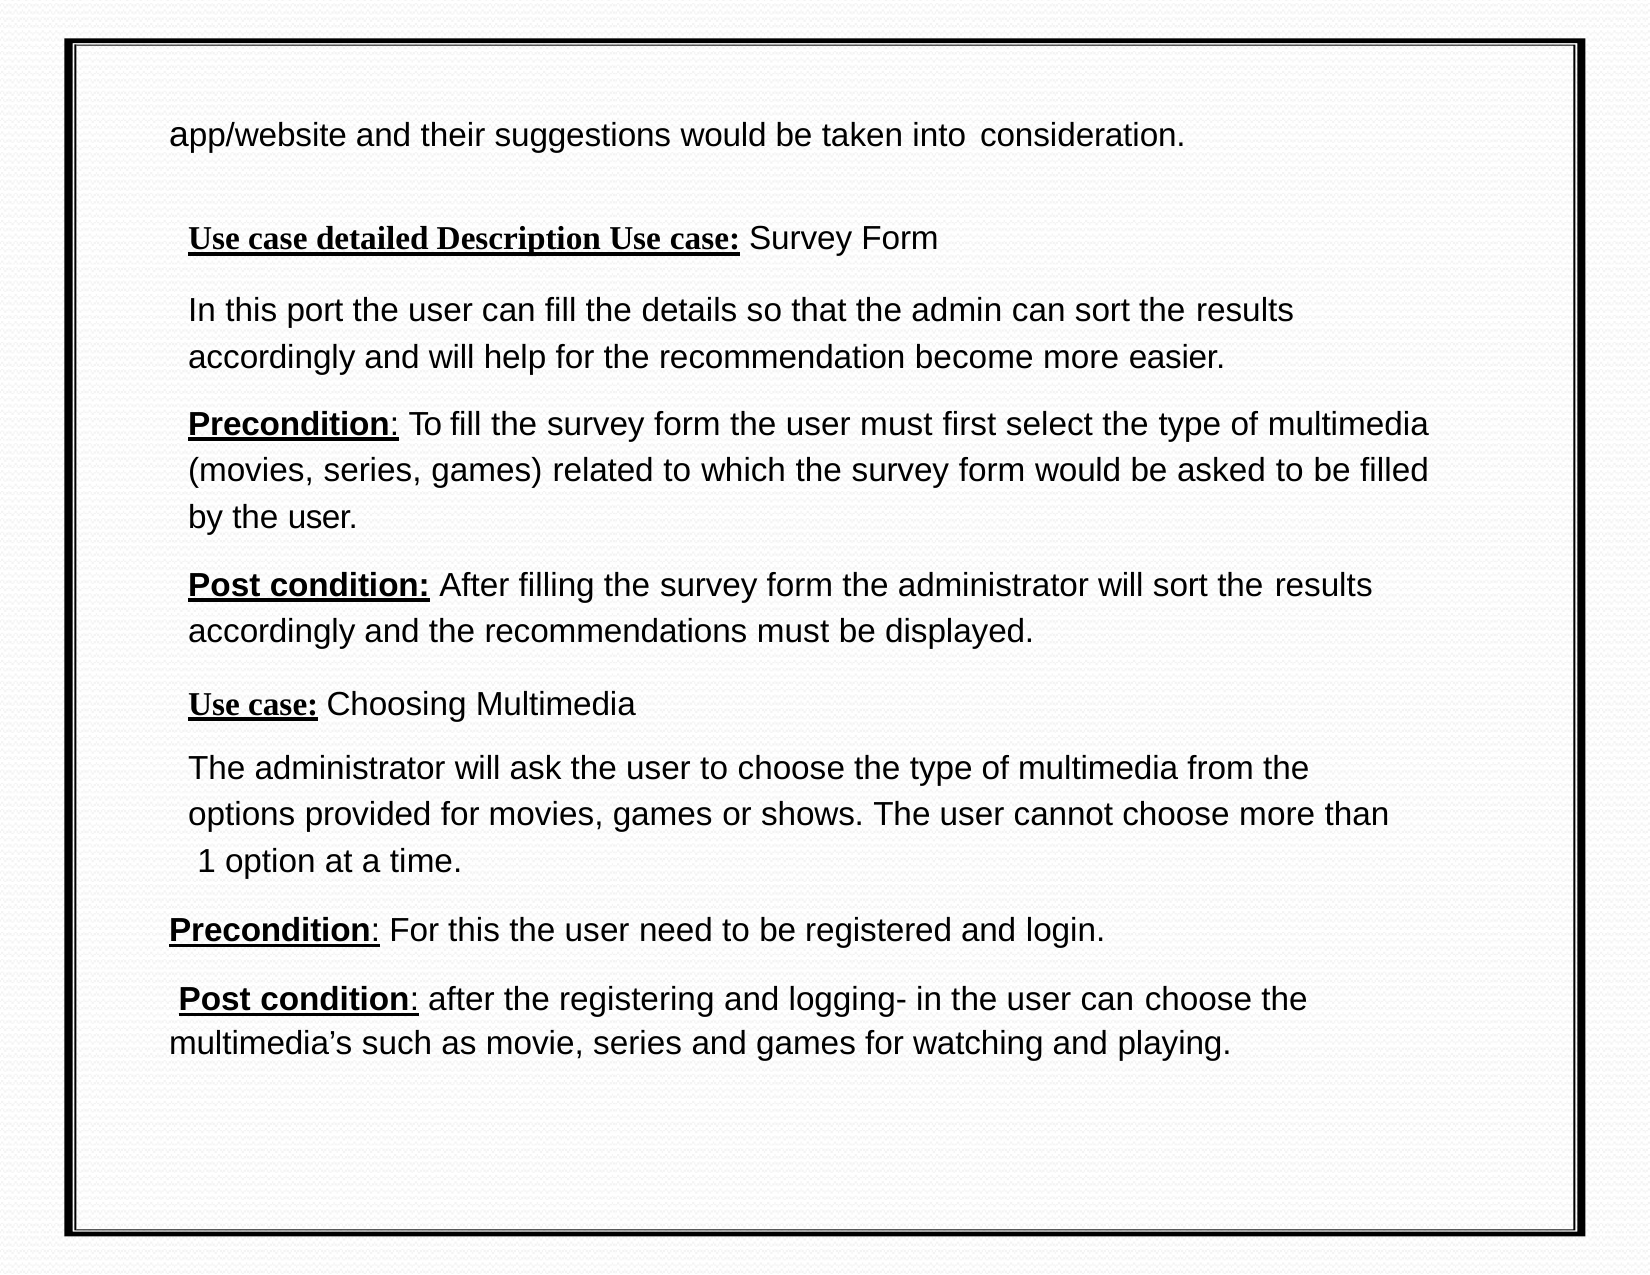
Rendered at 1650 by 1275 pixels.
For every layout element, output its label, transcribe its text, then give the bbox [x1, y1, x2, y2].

text_box [0, 0, 1650, 1275]
text_box [64, 38, 1586, 1237]
text_box app/website and their suggestions would be taken into consideration. Use case detailed Description Use case: Survey Form In this port the user can fill the details so that the admin can sort the results accordingly and will help for the recommendation become more easier. Precondition: To fill the survey form the user must first select the type of multimedia (movies, series, games) related to which the survey form would be asked to be filled by the user. Post condition: After filling the survey form the administrator will sort the results accordingly and the recommendations must be displayed. Use case: Choosing Multimedia The administrator will ask the user to choose the type of multimedia from the options provided for movies, games or shows. The user cannot choose more than 1 option at a time. Precondition: For this the user need to be registered and login. Post condition: after the registering and logging- in the user can choose the multimedia’s such as movie, series and games for watching and playing. [167, 109, 1440, 1062]
